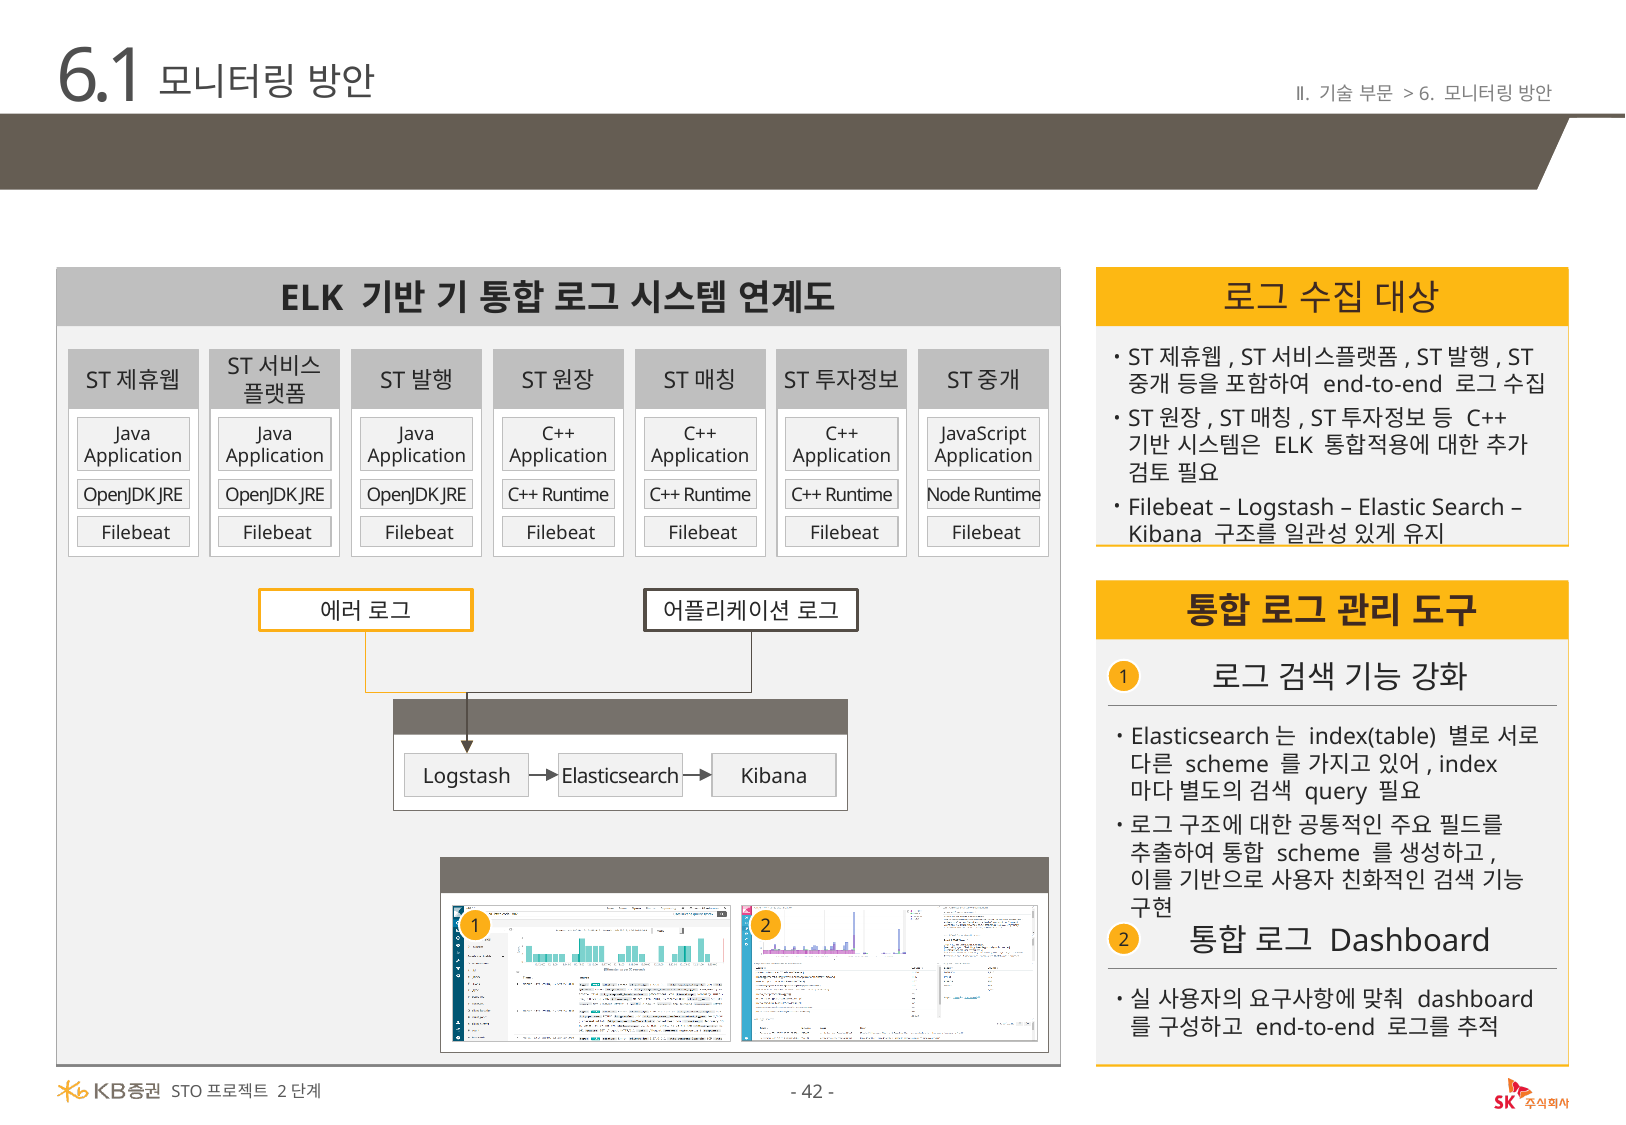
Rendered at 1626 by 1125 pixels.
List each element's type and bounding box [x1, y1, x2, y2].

picture [1494, 1078, 1569, 1109]
text_box [1095, 266, 1569, 545]
text_box [1095, 579, 1569, 1065]
text_box [259, 589, 549, 632]
text_box [440, 857, 1049, 1053]
text_box [451, 904, 1038, 1042]
text_box [554, 555, 677, 828]
text_box [76, 417, 1041, 547]
picture [56, 1079, 160, 1103]
text_box [56, 266, 1061, 1065]
text_box [56, 40, 1568, 185]
text_box [1107, 656, 1558, 902]
text_box [680, 589, 858, 632]
text_box [1107, 919, 1558, 1047]
text_box [354, 641, 478, 743]
